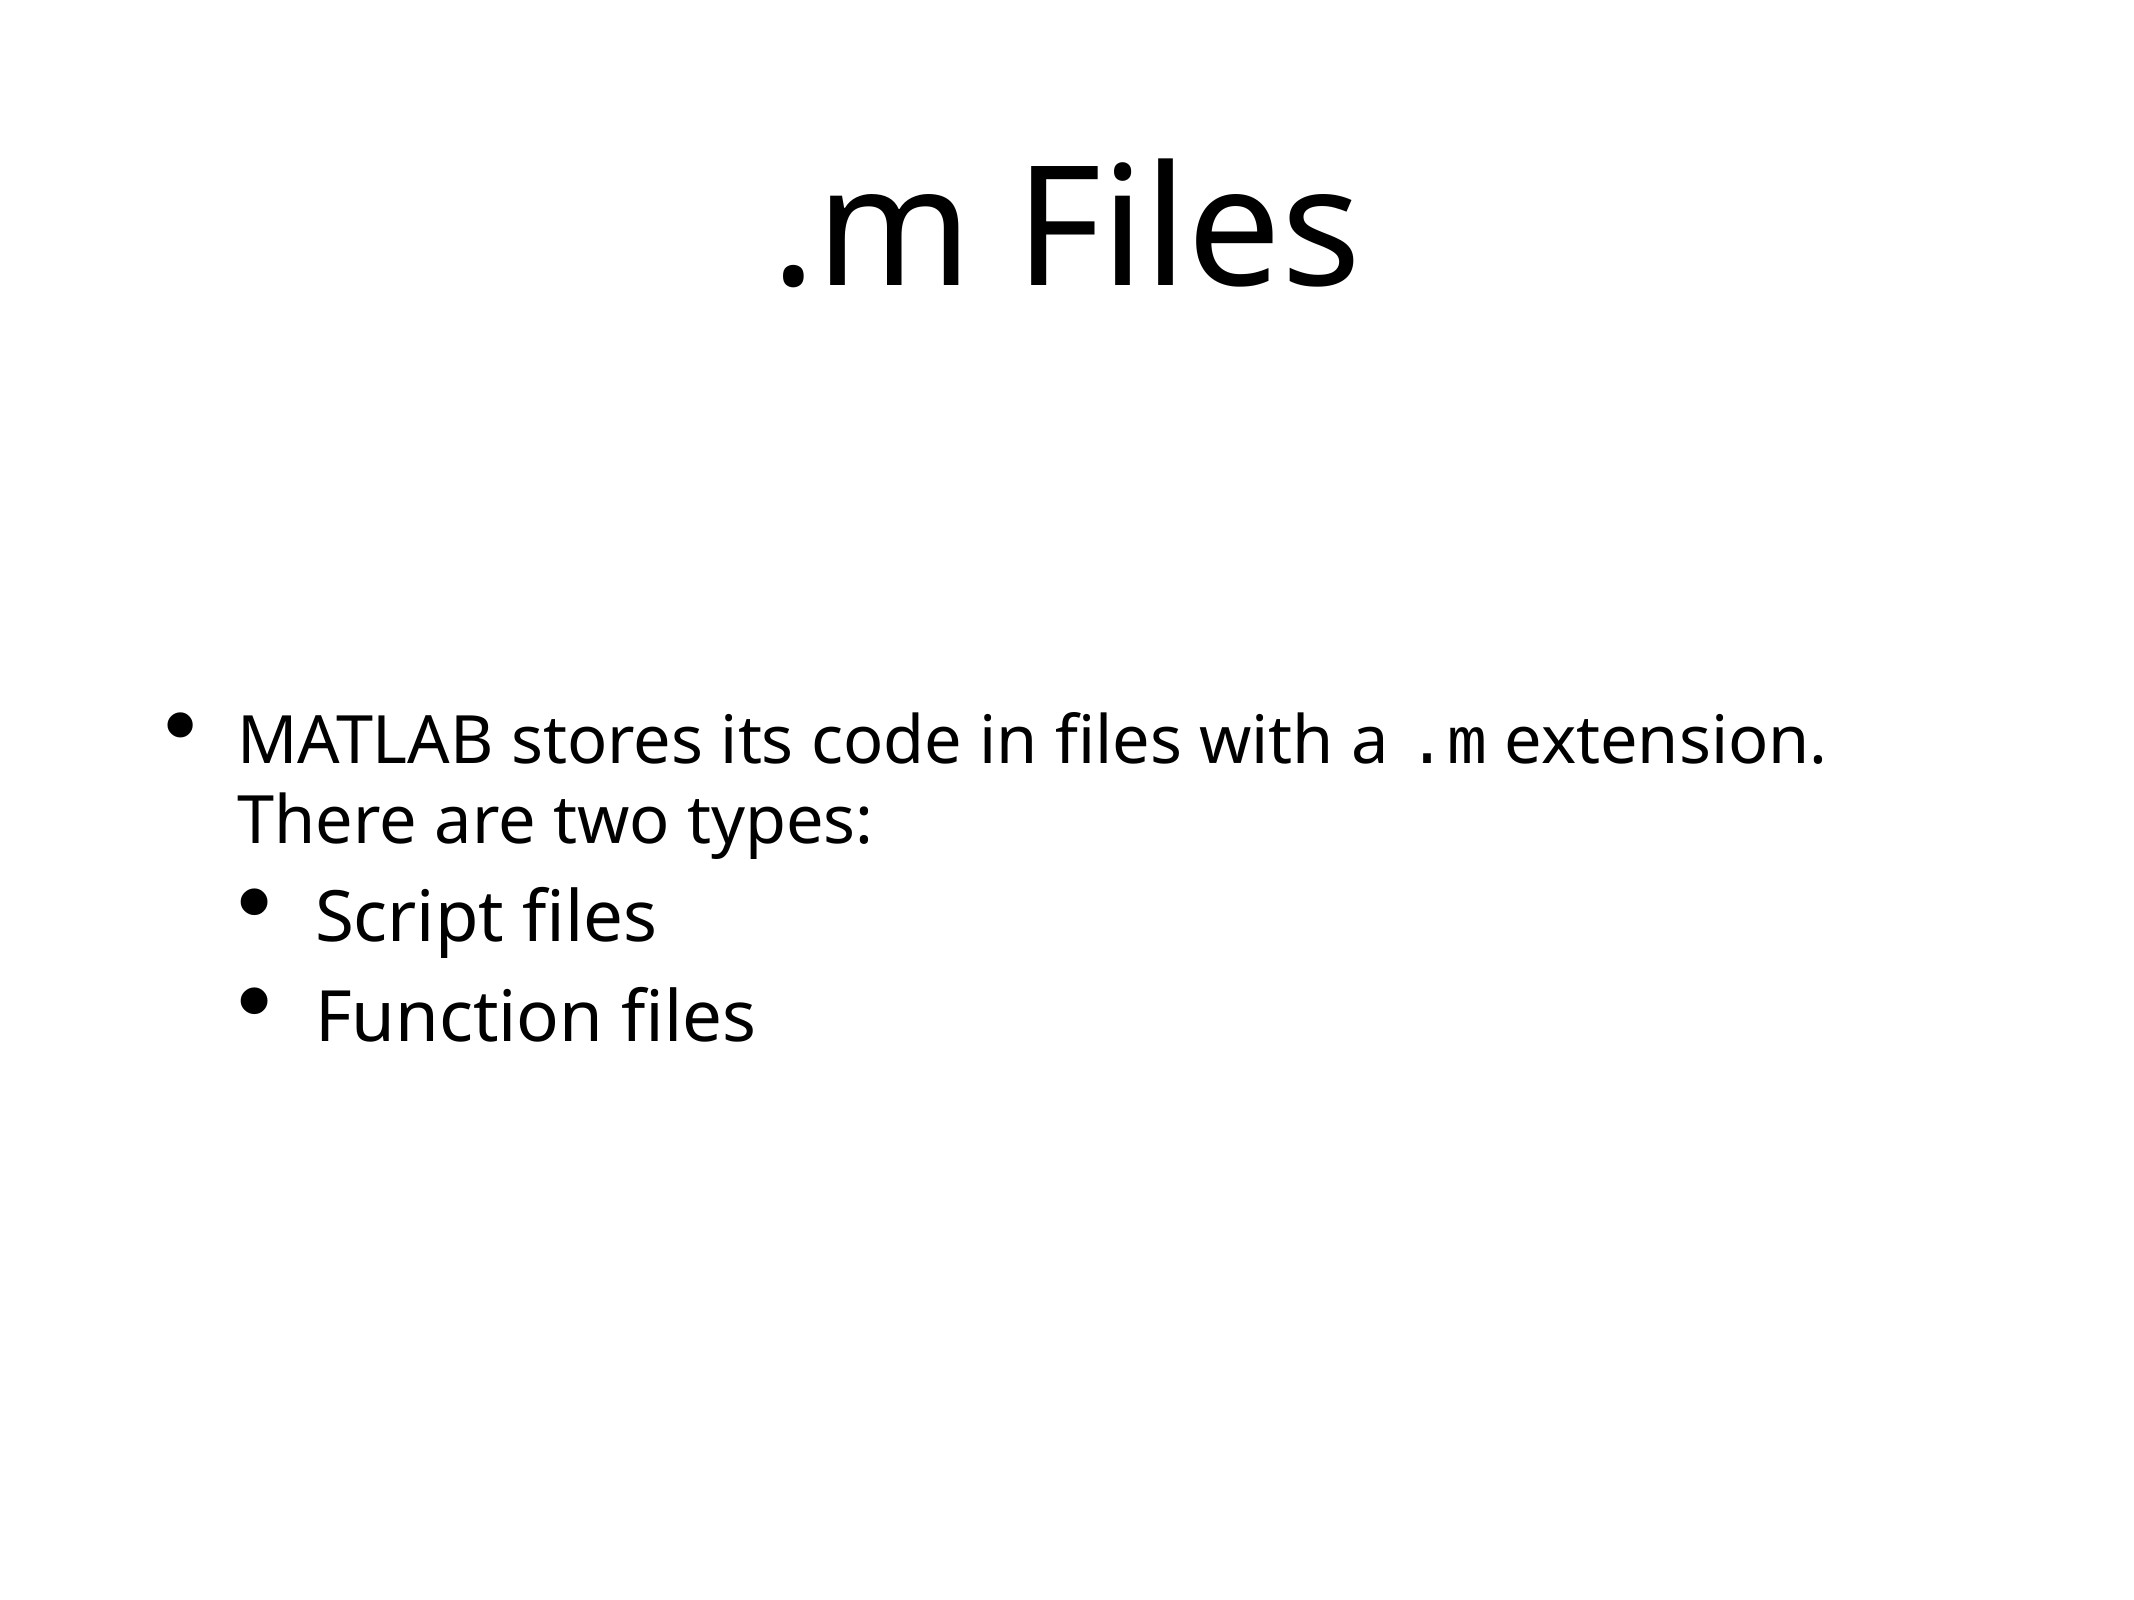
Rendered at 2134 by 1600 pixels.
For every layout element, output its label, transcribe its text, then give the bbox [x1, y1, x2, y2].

list MATLAB stores its code in files with a .m extension. There are two types: Script files Function files [155, 423, 1978, 1329]
title .m Files [155, 41, 1978, 397]
